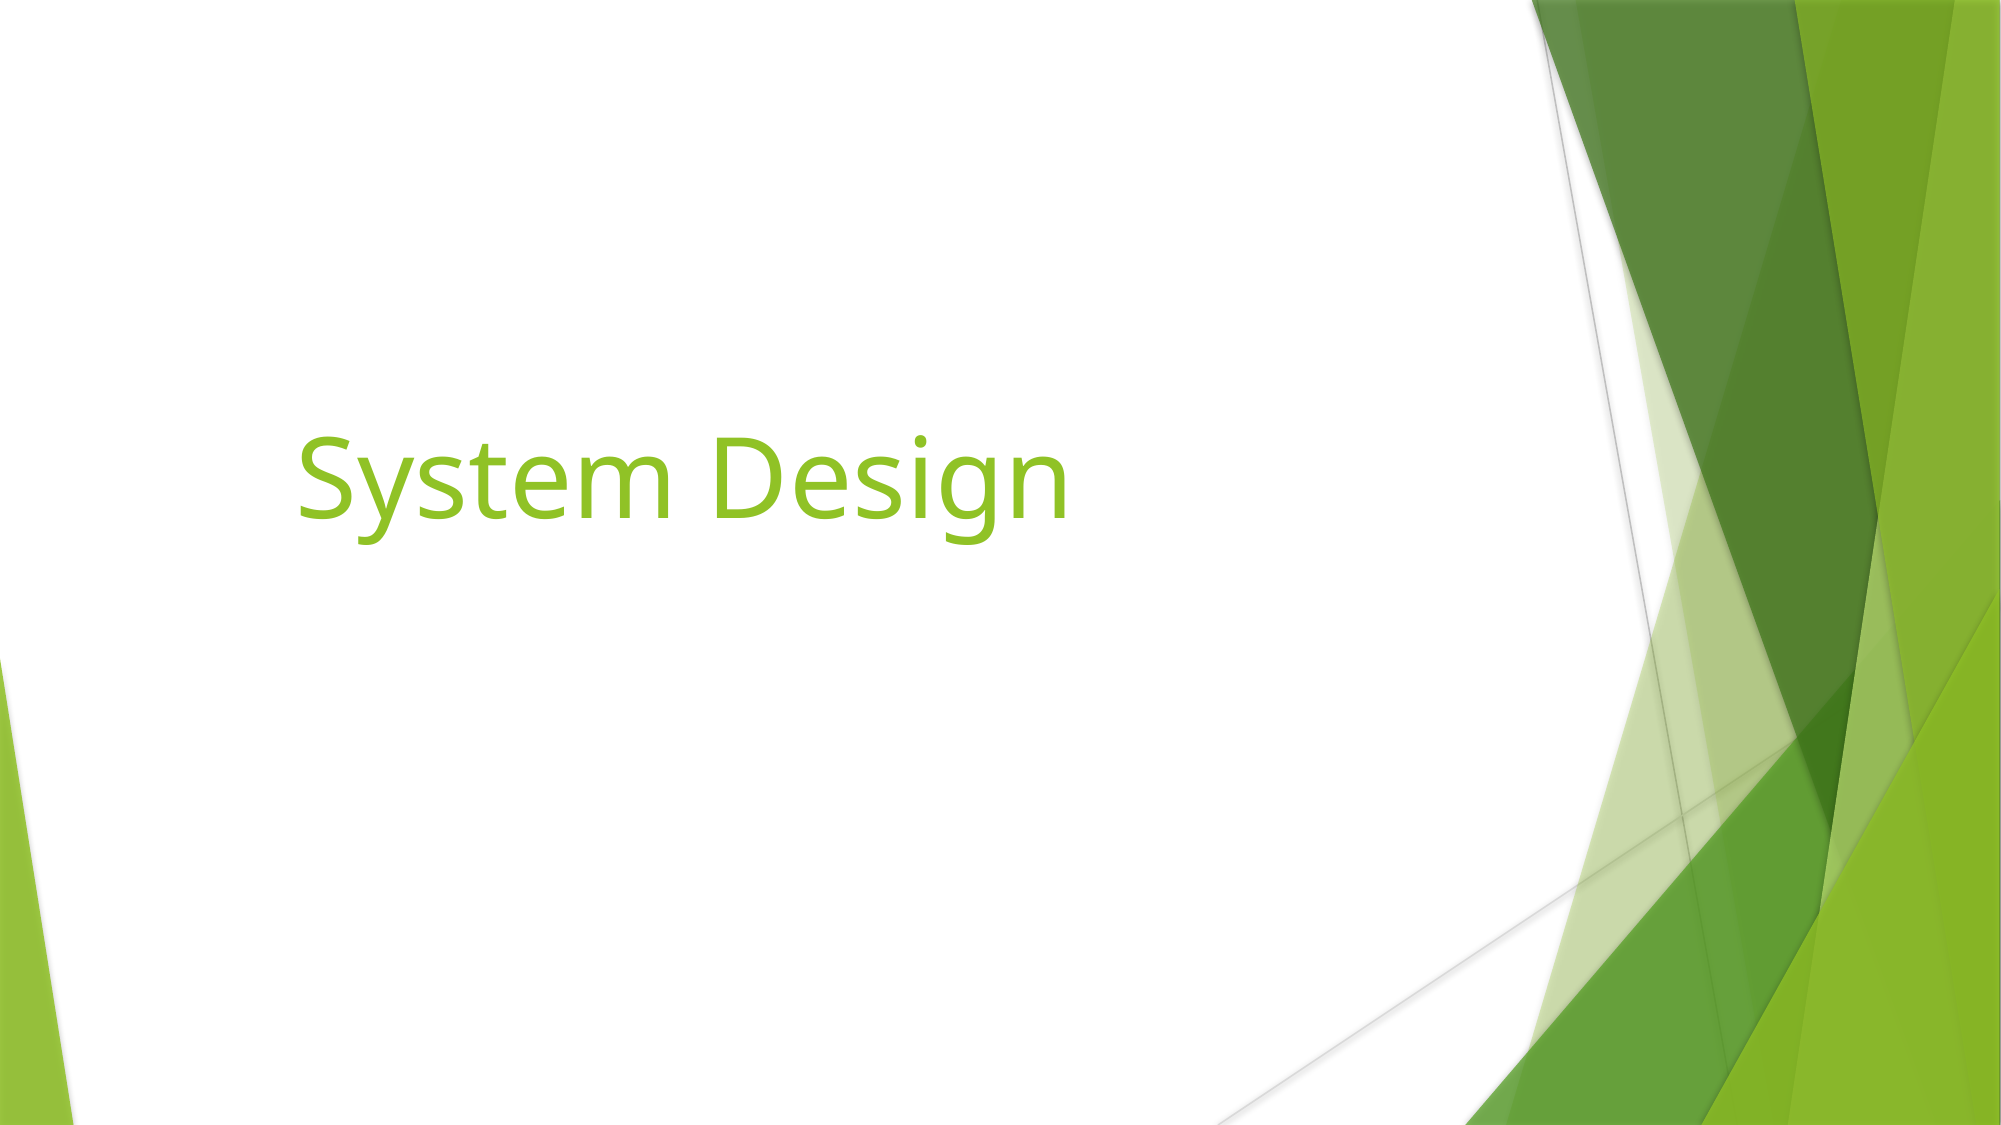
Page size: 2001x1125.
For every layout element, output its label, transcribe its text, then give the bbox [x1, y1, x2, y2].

title System Design [280, 398, 1206, 648]
